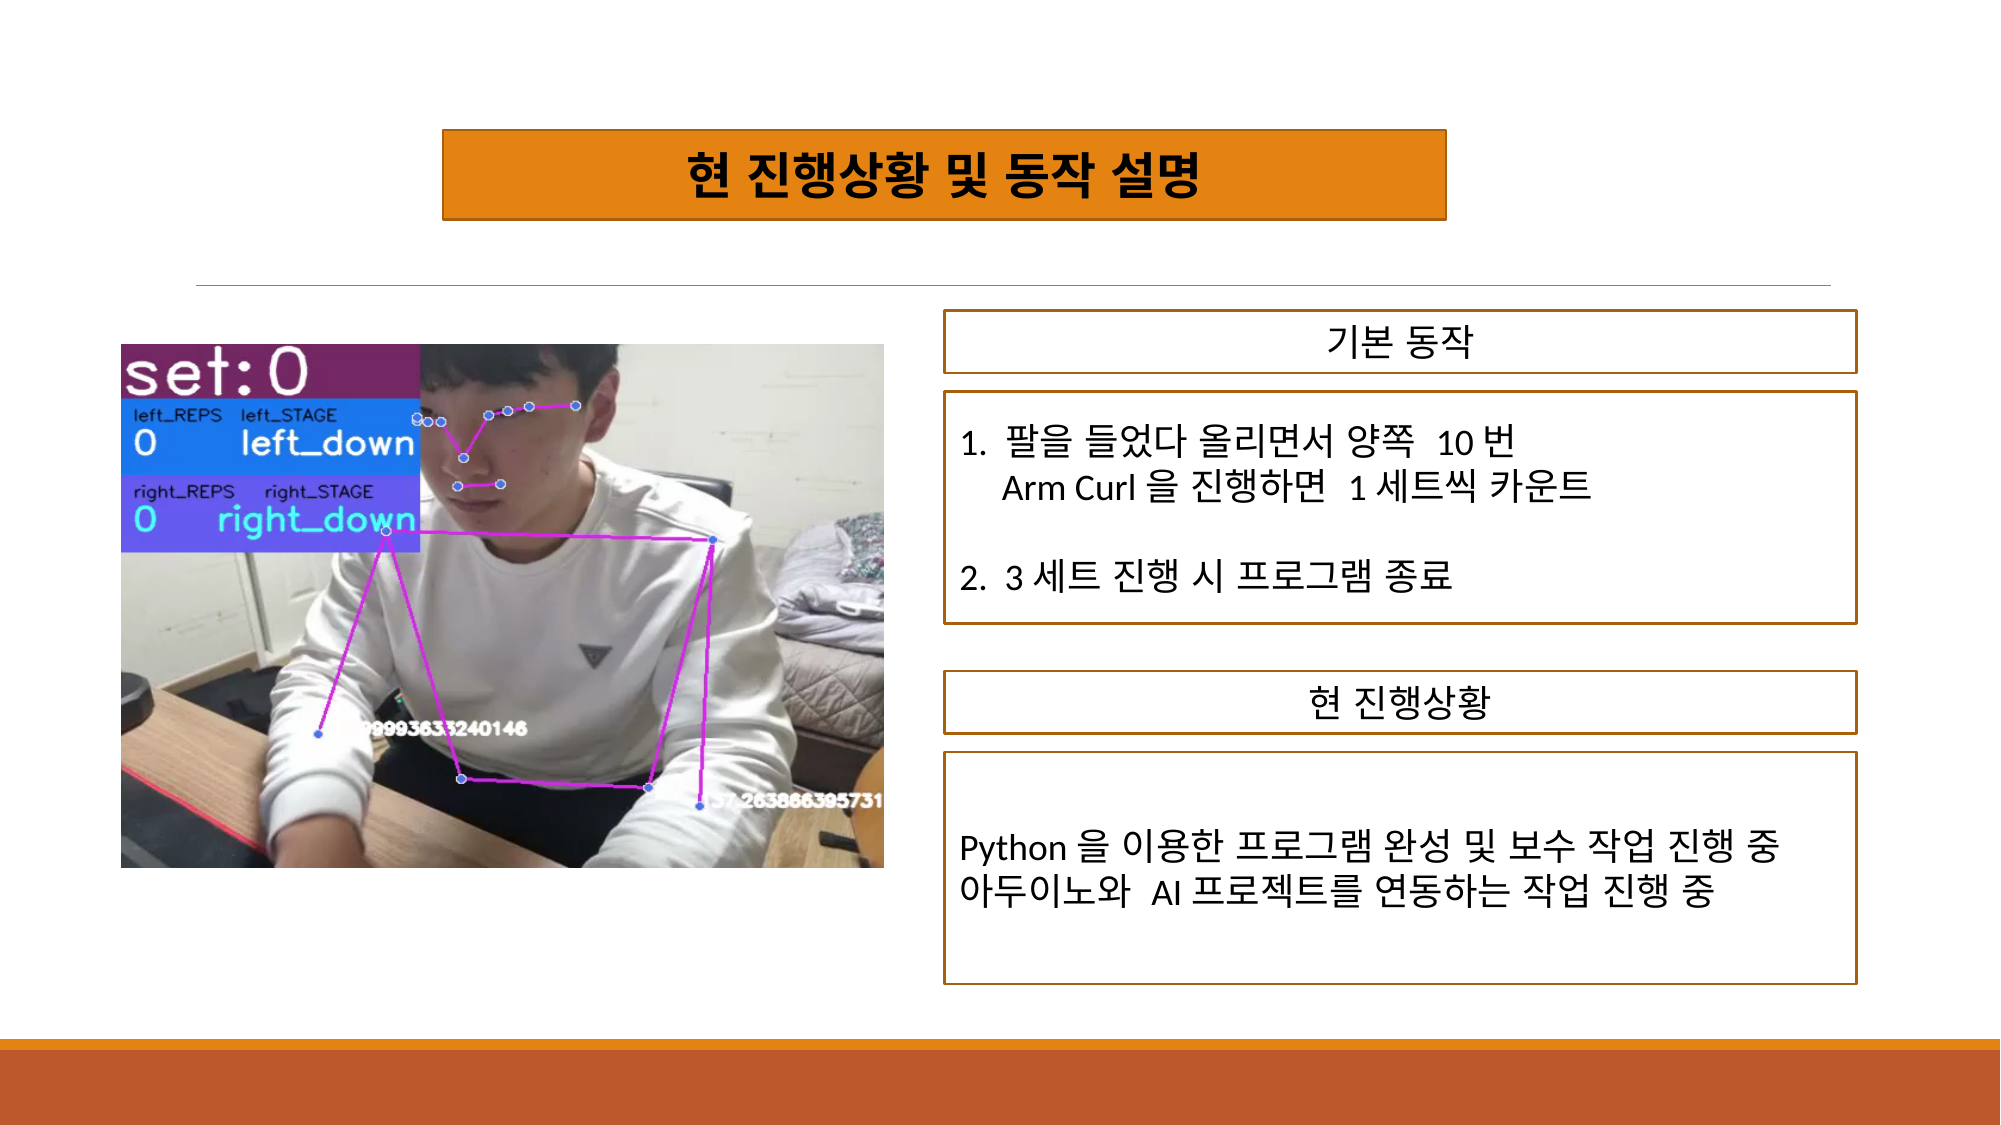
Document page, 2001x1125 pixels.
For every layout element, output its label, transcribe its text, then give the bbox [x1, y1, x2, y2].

text_box Python을 이용한 프로그램 완성 및 보수 작업 진행 중 아두이노와 AI프로젝트를 연동하는 작업 진행 중 [943, 751, 1858, 985]
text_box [120, 343, 886, 869]
text_box 현 진행상황 [943, 670, 1858, 735]
text_box 기본 동작 [943, 309, 1858, 374]
text_box 1. 팔을 들었다 올리면서 양쪽 10번 Arm Curl을 진행하면 1세트씩 카운트 2. 3세트 진행 시 프로그램 종료 [943, 390, 1858, 625]
text_box 현 진행상황 및 동작 설명 [442, 129, 1447, 221]
